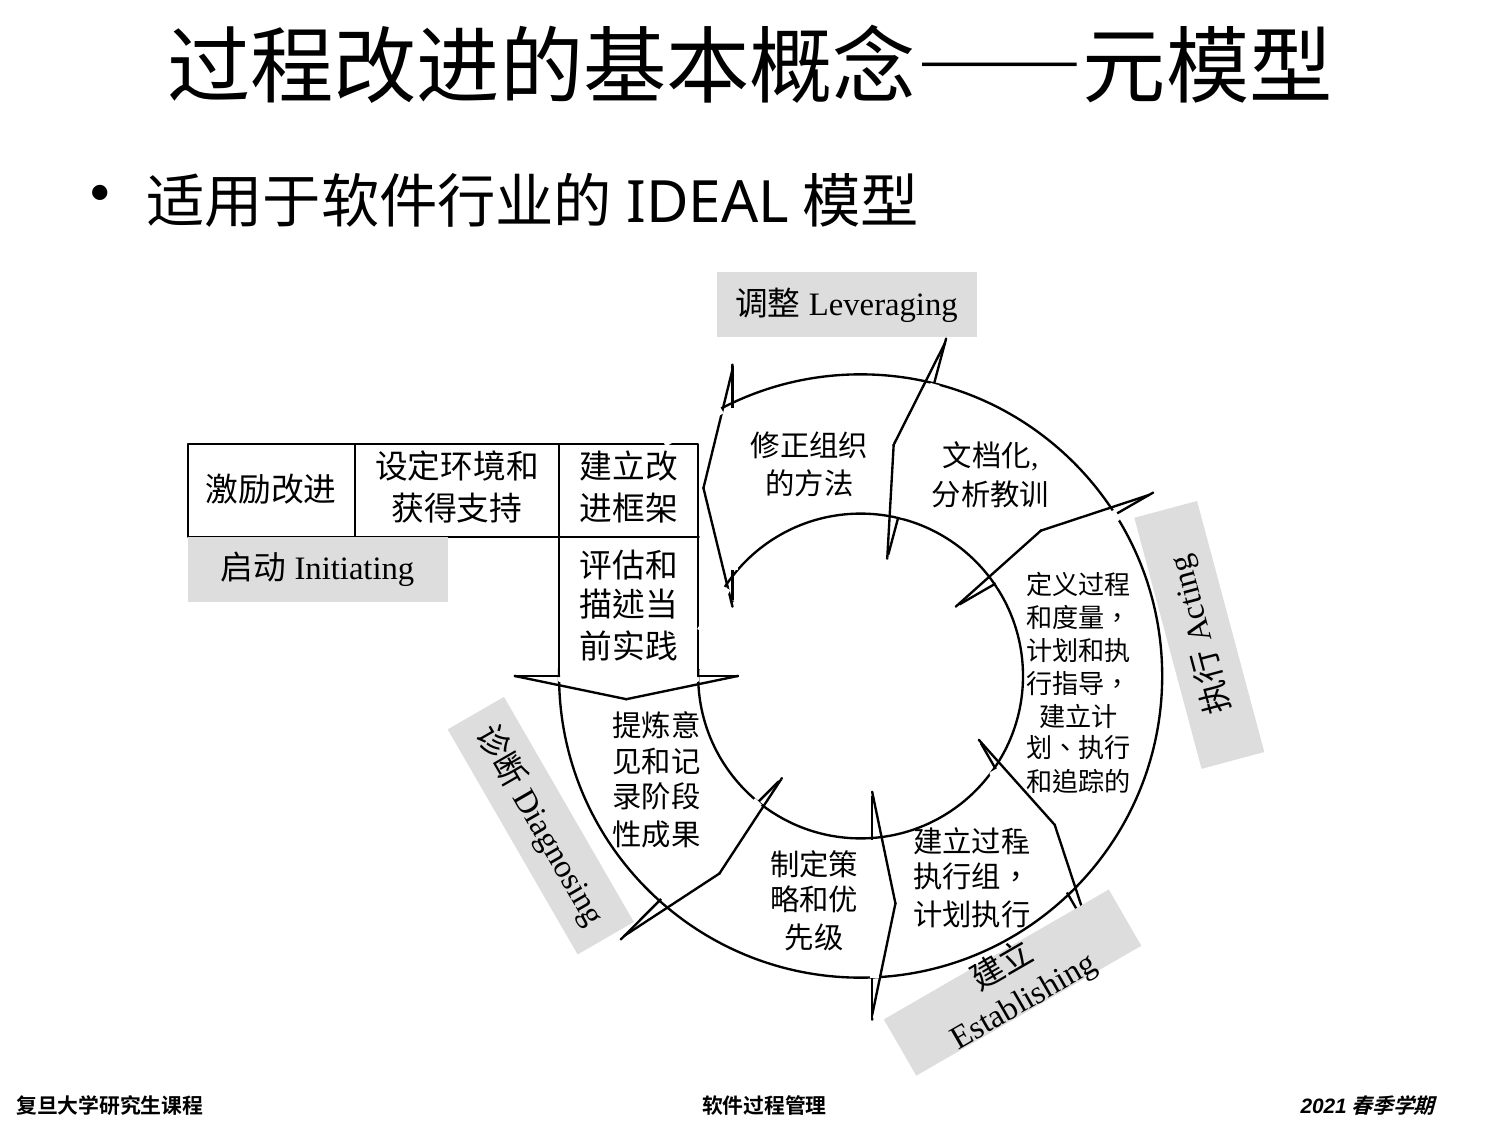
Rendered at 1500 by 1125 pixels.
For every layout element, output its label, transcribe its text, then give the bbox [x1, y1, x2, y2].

list 适用于软件行业的IDEAL模型 [75, 157, 1425, 1077]
title 过程改进的基本概念——元模型 [75, 5, 1425, 121]
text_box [182, 268, 1269, 1080]
